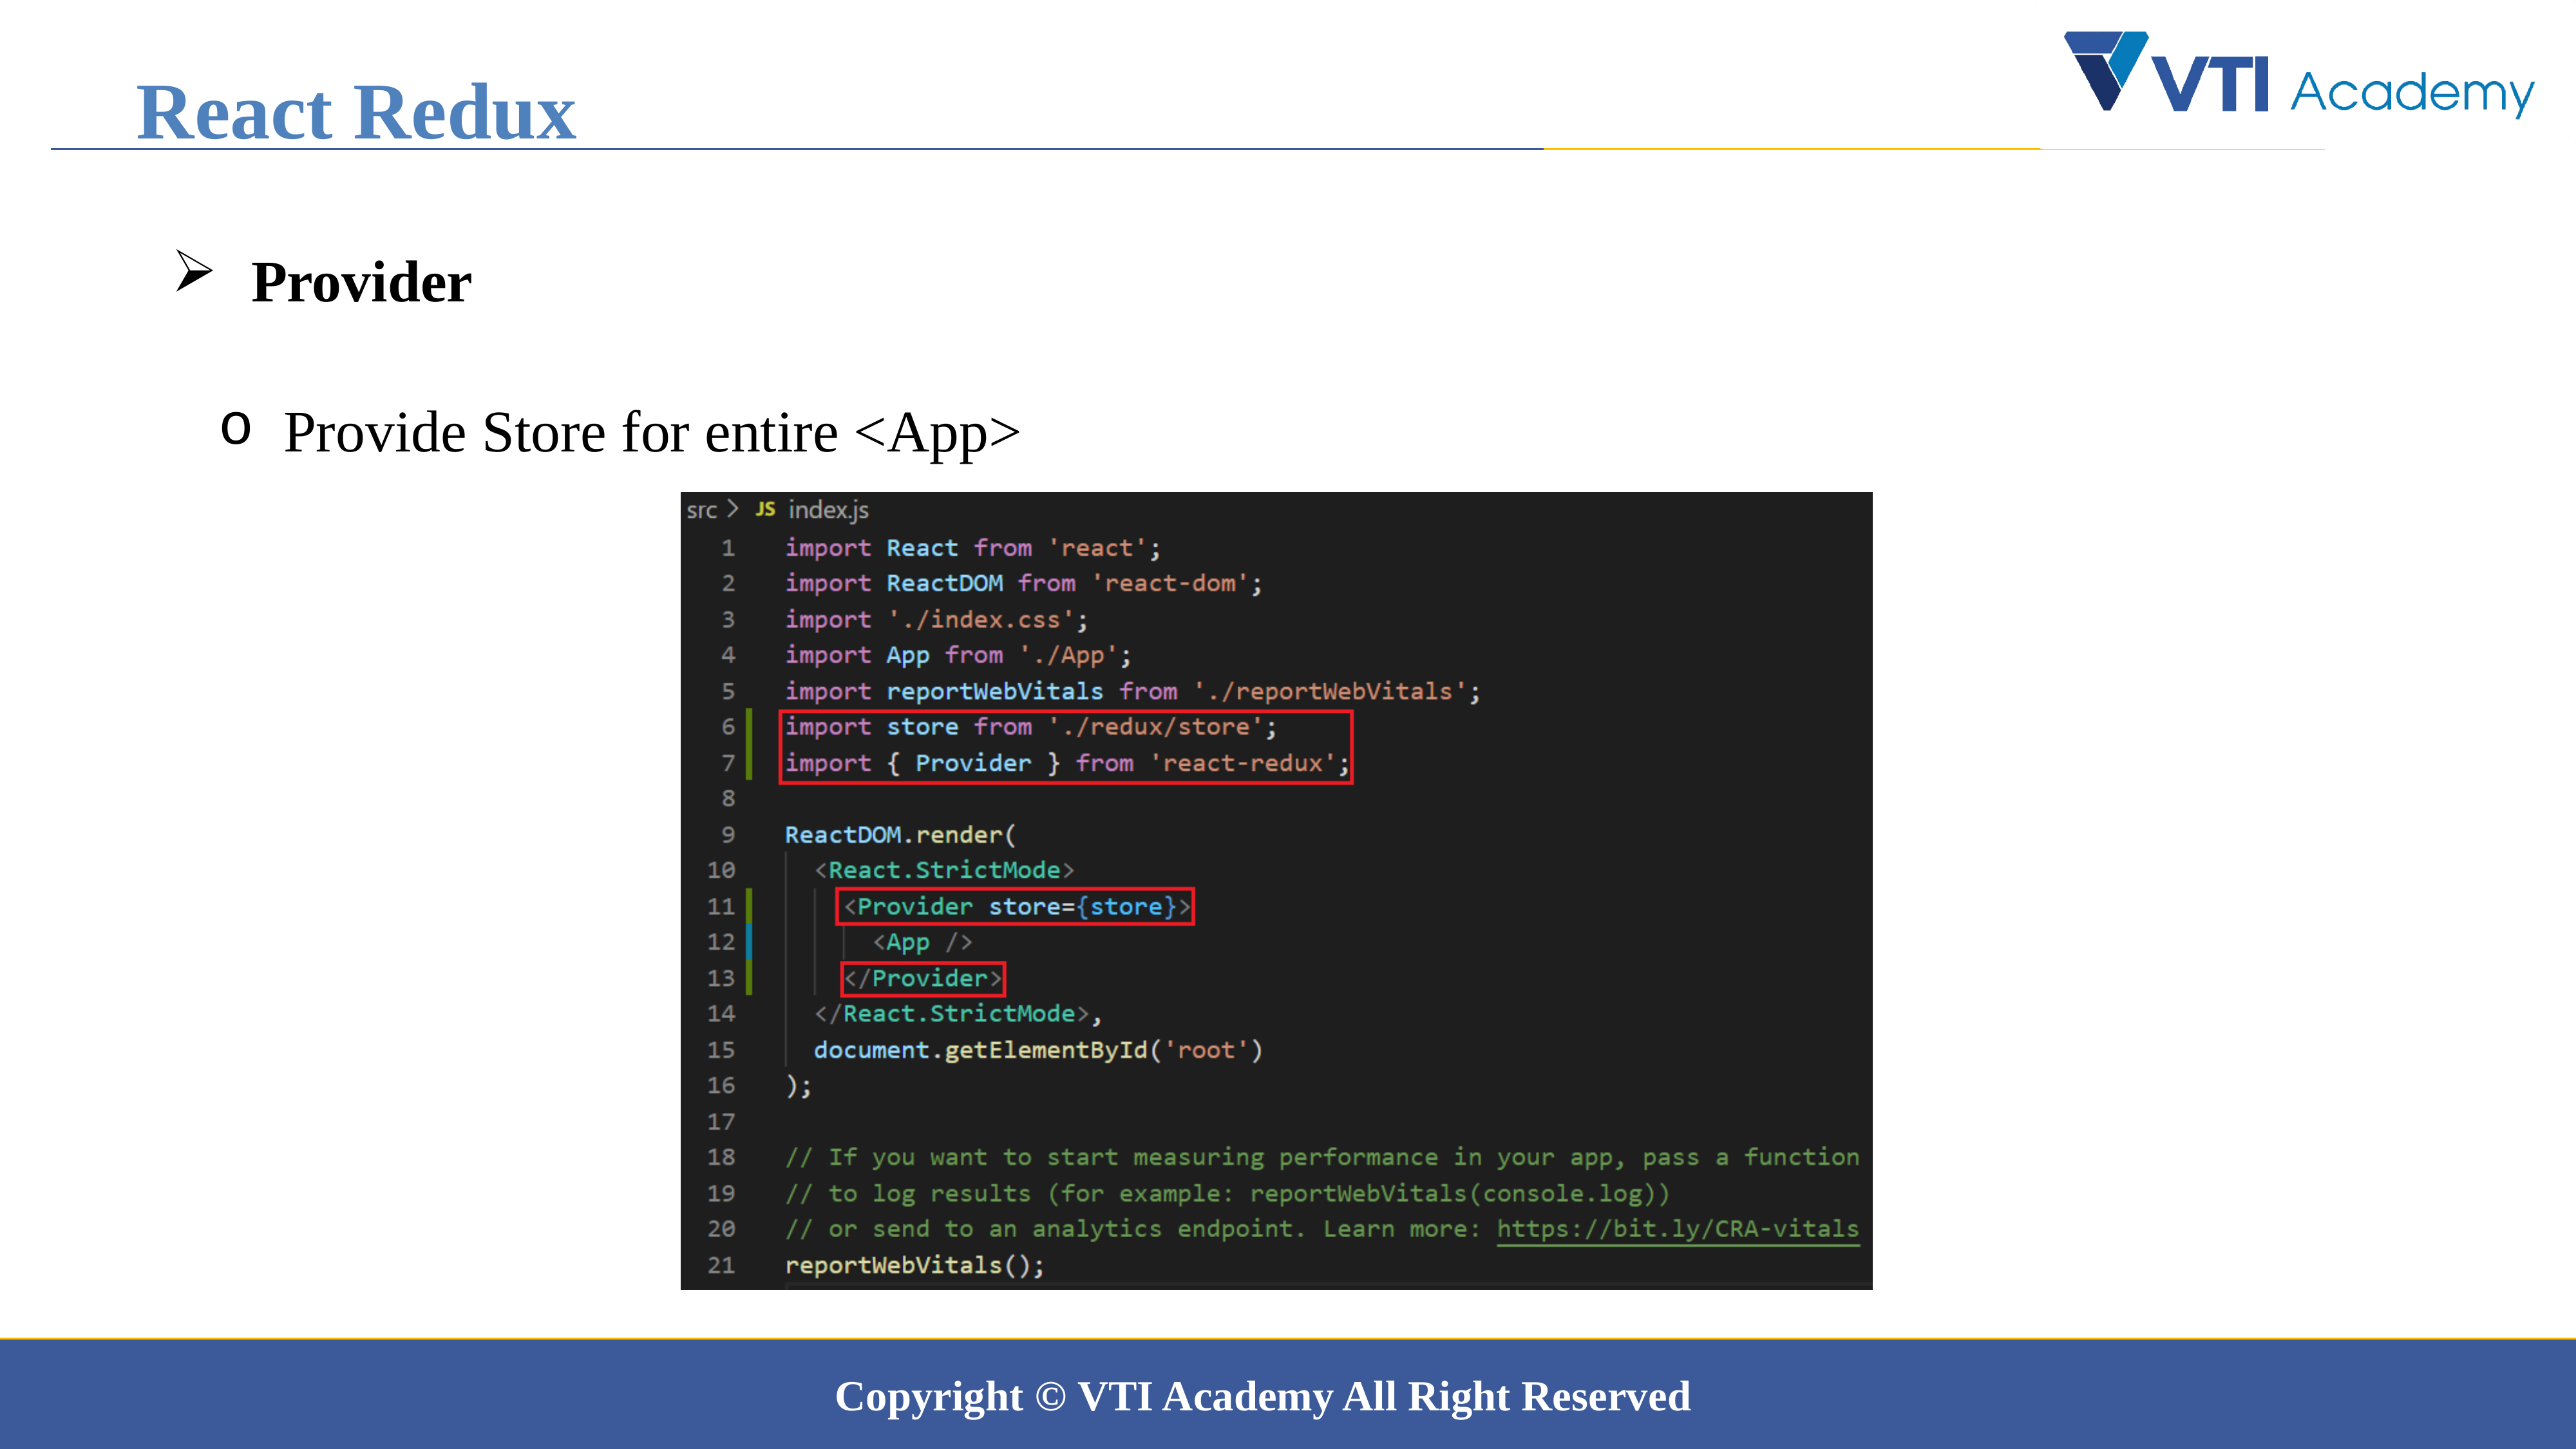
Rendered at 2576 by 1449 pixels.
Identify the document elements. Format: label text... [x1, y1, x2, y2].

text_box Provider Provide Store for entire <App> [162, 238, 2536, 1149]
picture [2034, 0, 2576, 149]
picture [681, 491, 1873, 1290]
text_box React Redux [126, 60, 782, 153]
